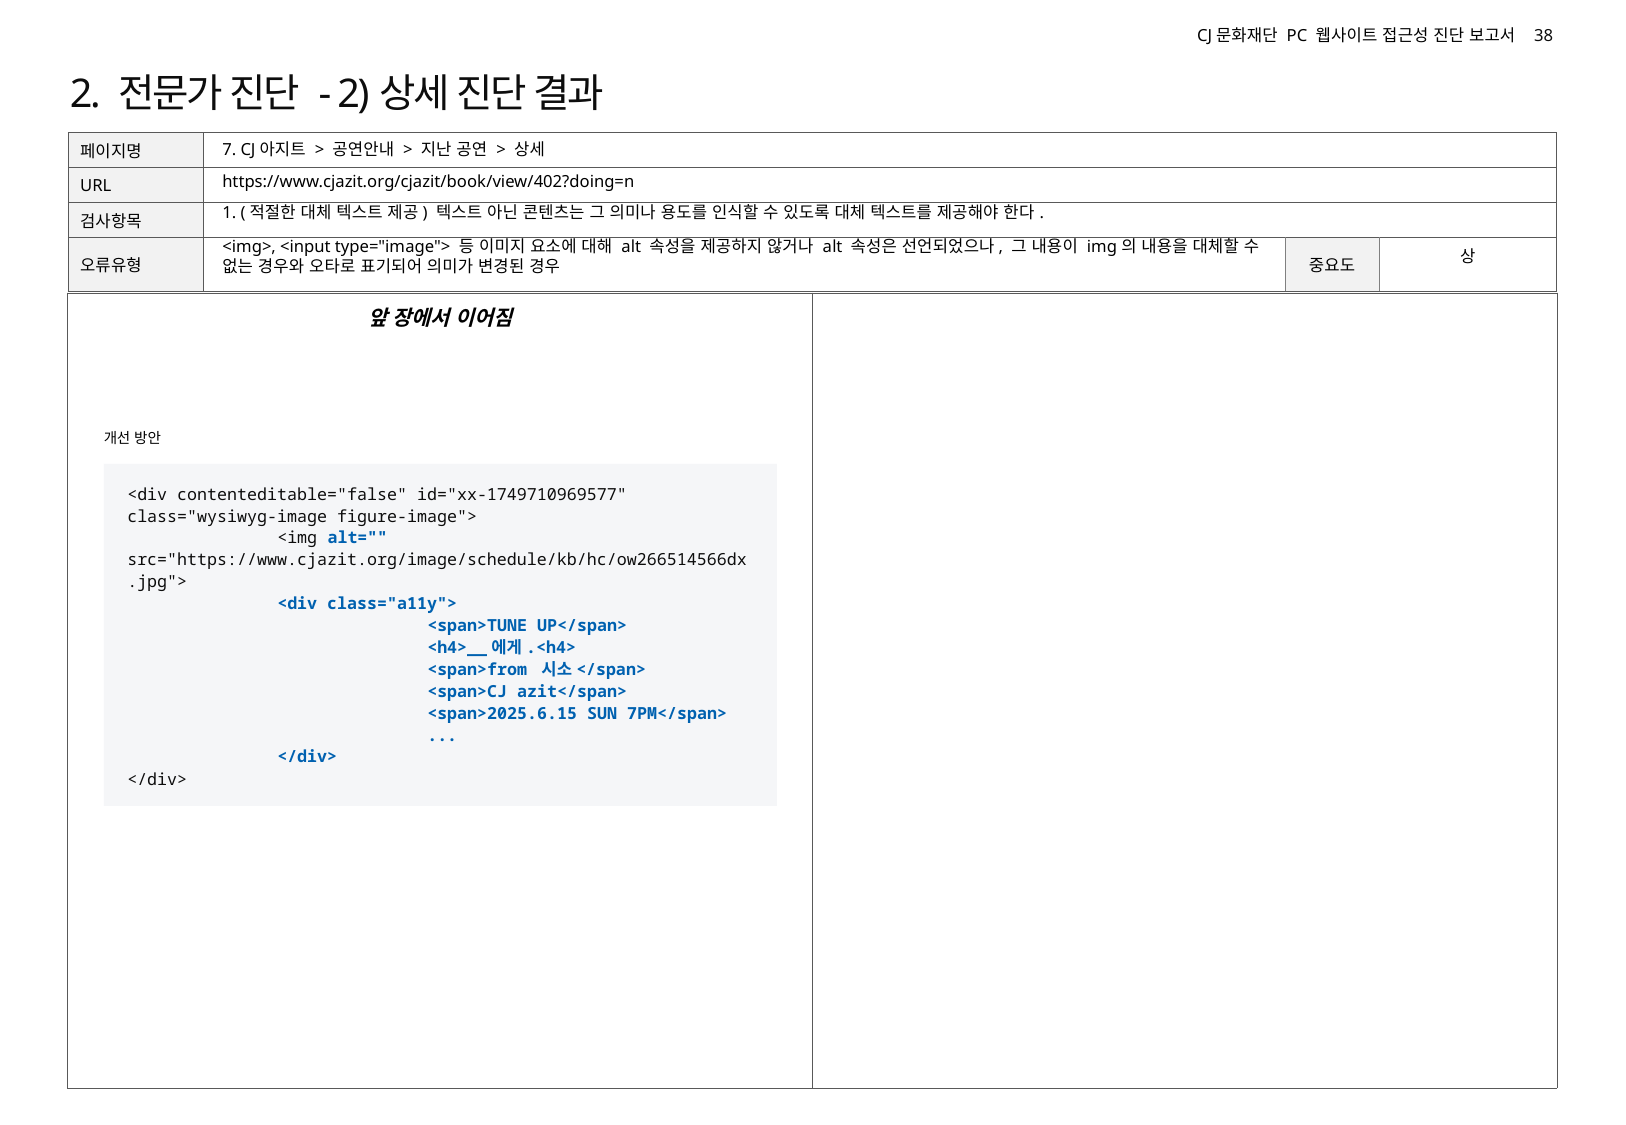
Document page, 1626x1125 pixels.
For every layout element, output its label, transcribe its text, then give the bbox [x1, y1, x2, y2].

list 7. CJ아지트 > 공연안내 > 지난 공연 > 상세 [207, 132, 1557, 164]
list 상 [1379, 228, 1557, 283]
text_box 앞 장에서 이어짐 [103, 297, 778, 338]
list <img>, <input type="image"> 등 이미지 요소에 대해 alt 속성을 제공하지 않거나 alt 속성은 선언되었으나, 그 내용이 img의 내용을 대체할 수 없는 경우와 오타로 표기되어 의미가 변경된 경우 [207, 228, 1285, 283]
title 2. 전문가 진단 - 2)상세 진단 결과 [69, 72, 1126, 117]
list 1. (적절한 대체 텍스트 제공) 텍스트 아닌 콘텐츠는 그 의미나 용도를 인식할 수 있도록 대체 텍스트를 제공해야 한다. [207, 196, 1557, 229]
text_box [103, 429, 778, 788]
list https://www.cjazit.org/cjazit/book/view/402?doing=n [207, 164, 1557, 196]
